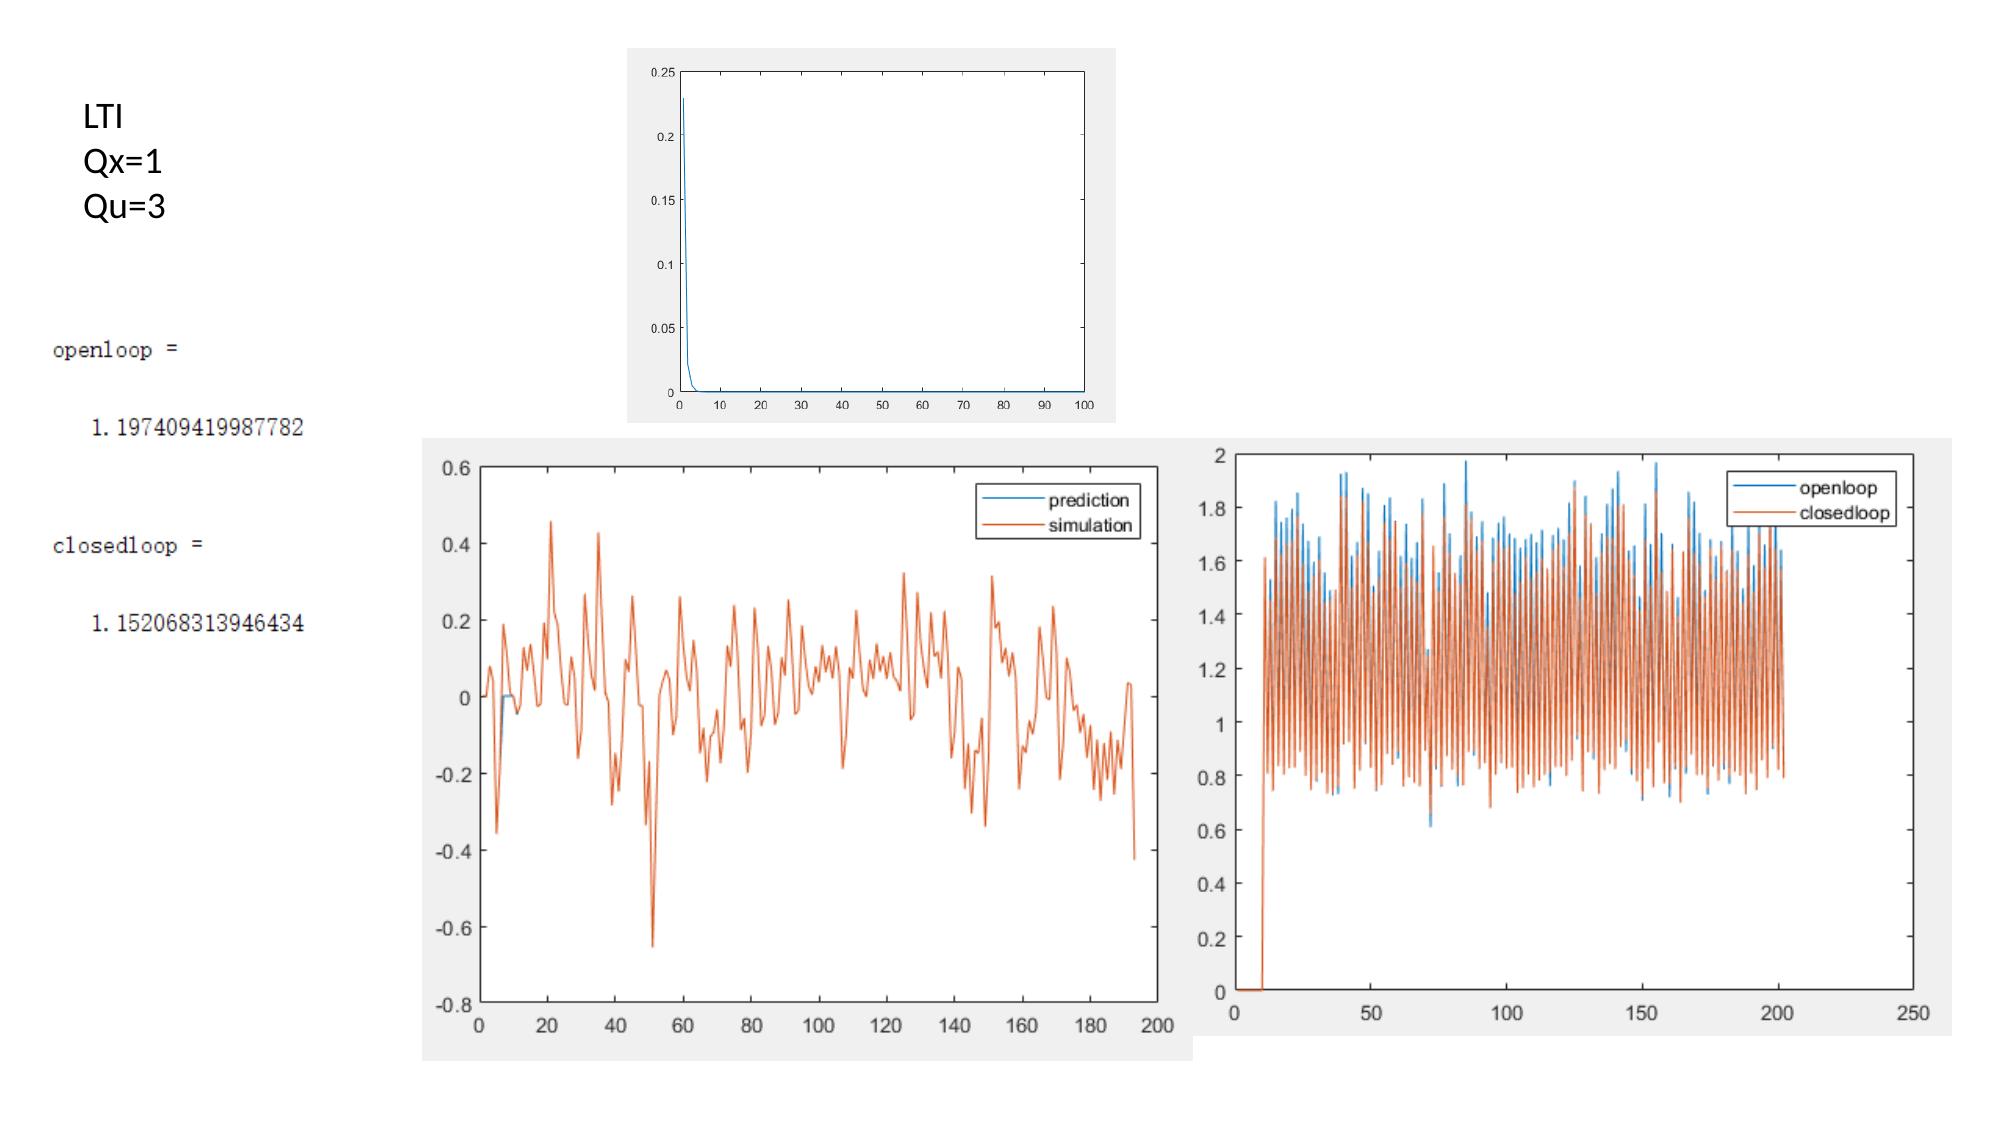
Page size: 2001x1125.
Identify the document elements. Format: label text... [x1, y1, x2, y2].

picture [627, 48, 1116, 423]
text_box LTI Qx=1 Qu=3 [68, 84, 554, 234]
picture [48, 337, 312, 644]
picture [421, 438, 1952, 1061]
